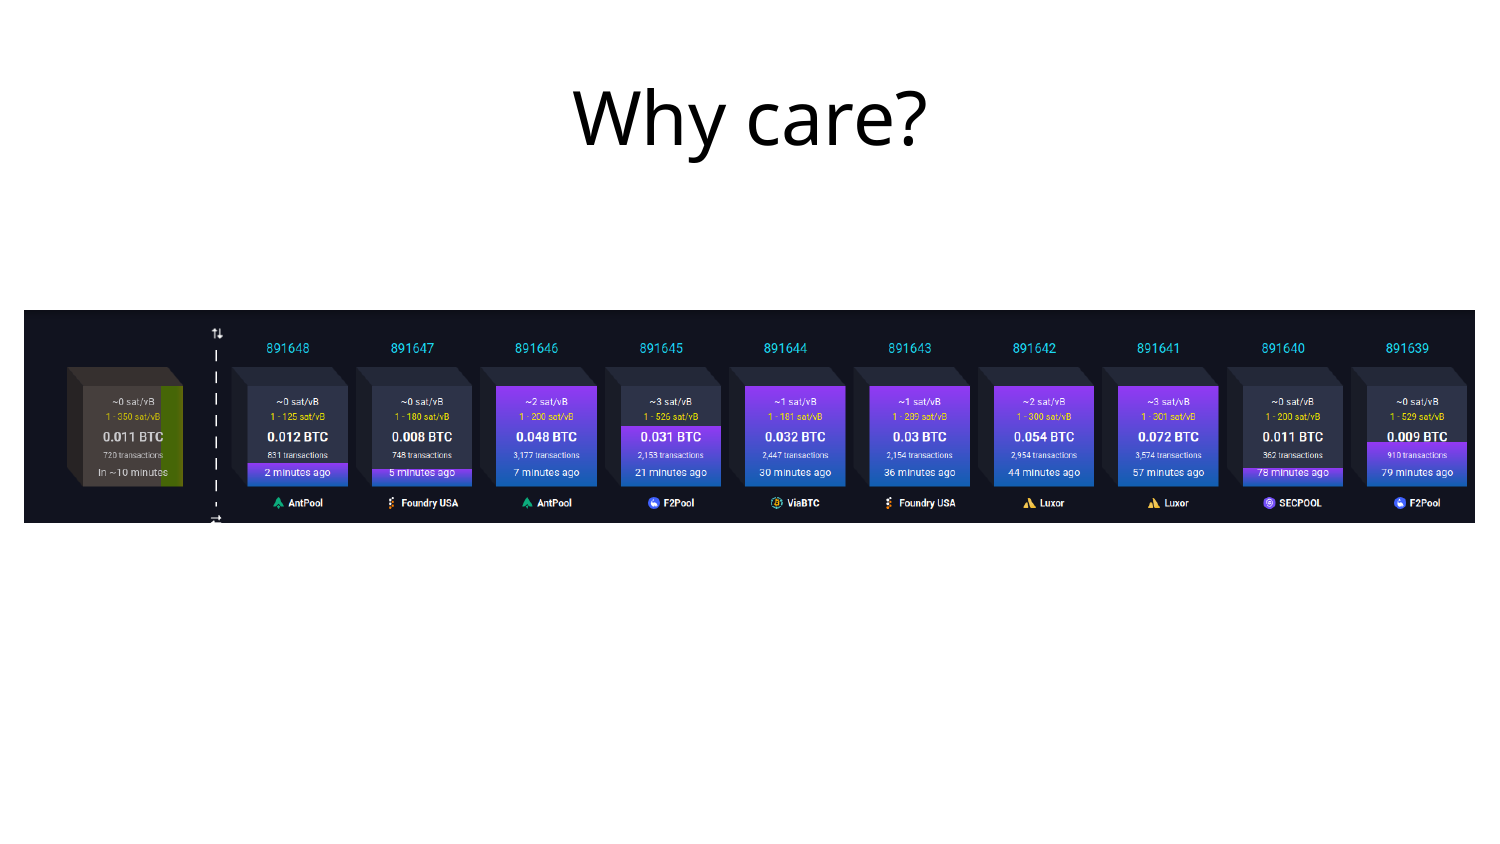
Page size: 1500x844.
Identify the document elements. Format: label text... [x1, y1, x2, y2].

picture [24, 310, 1476, 524]
title Why care? [51, 58, 1449, 176]
